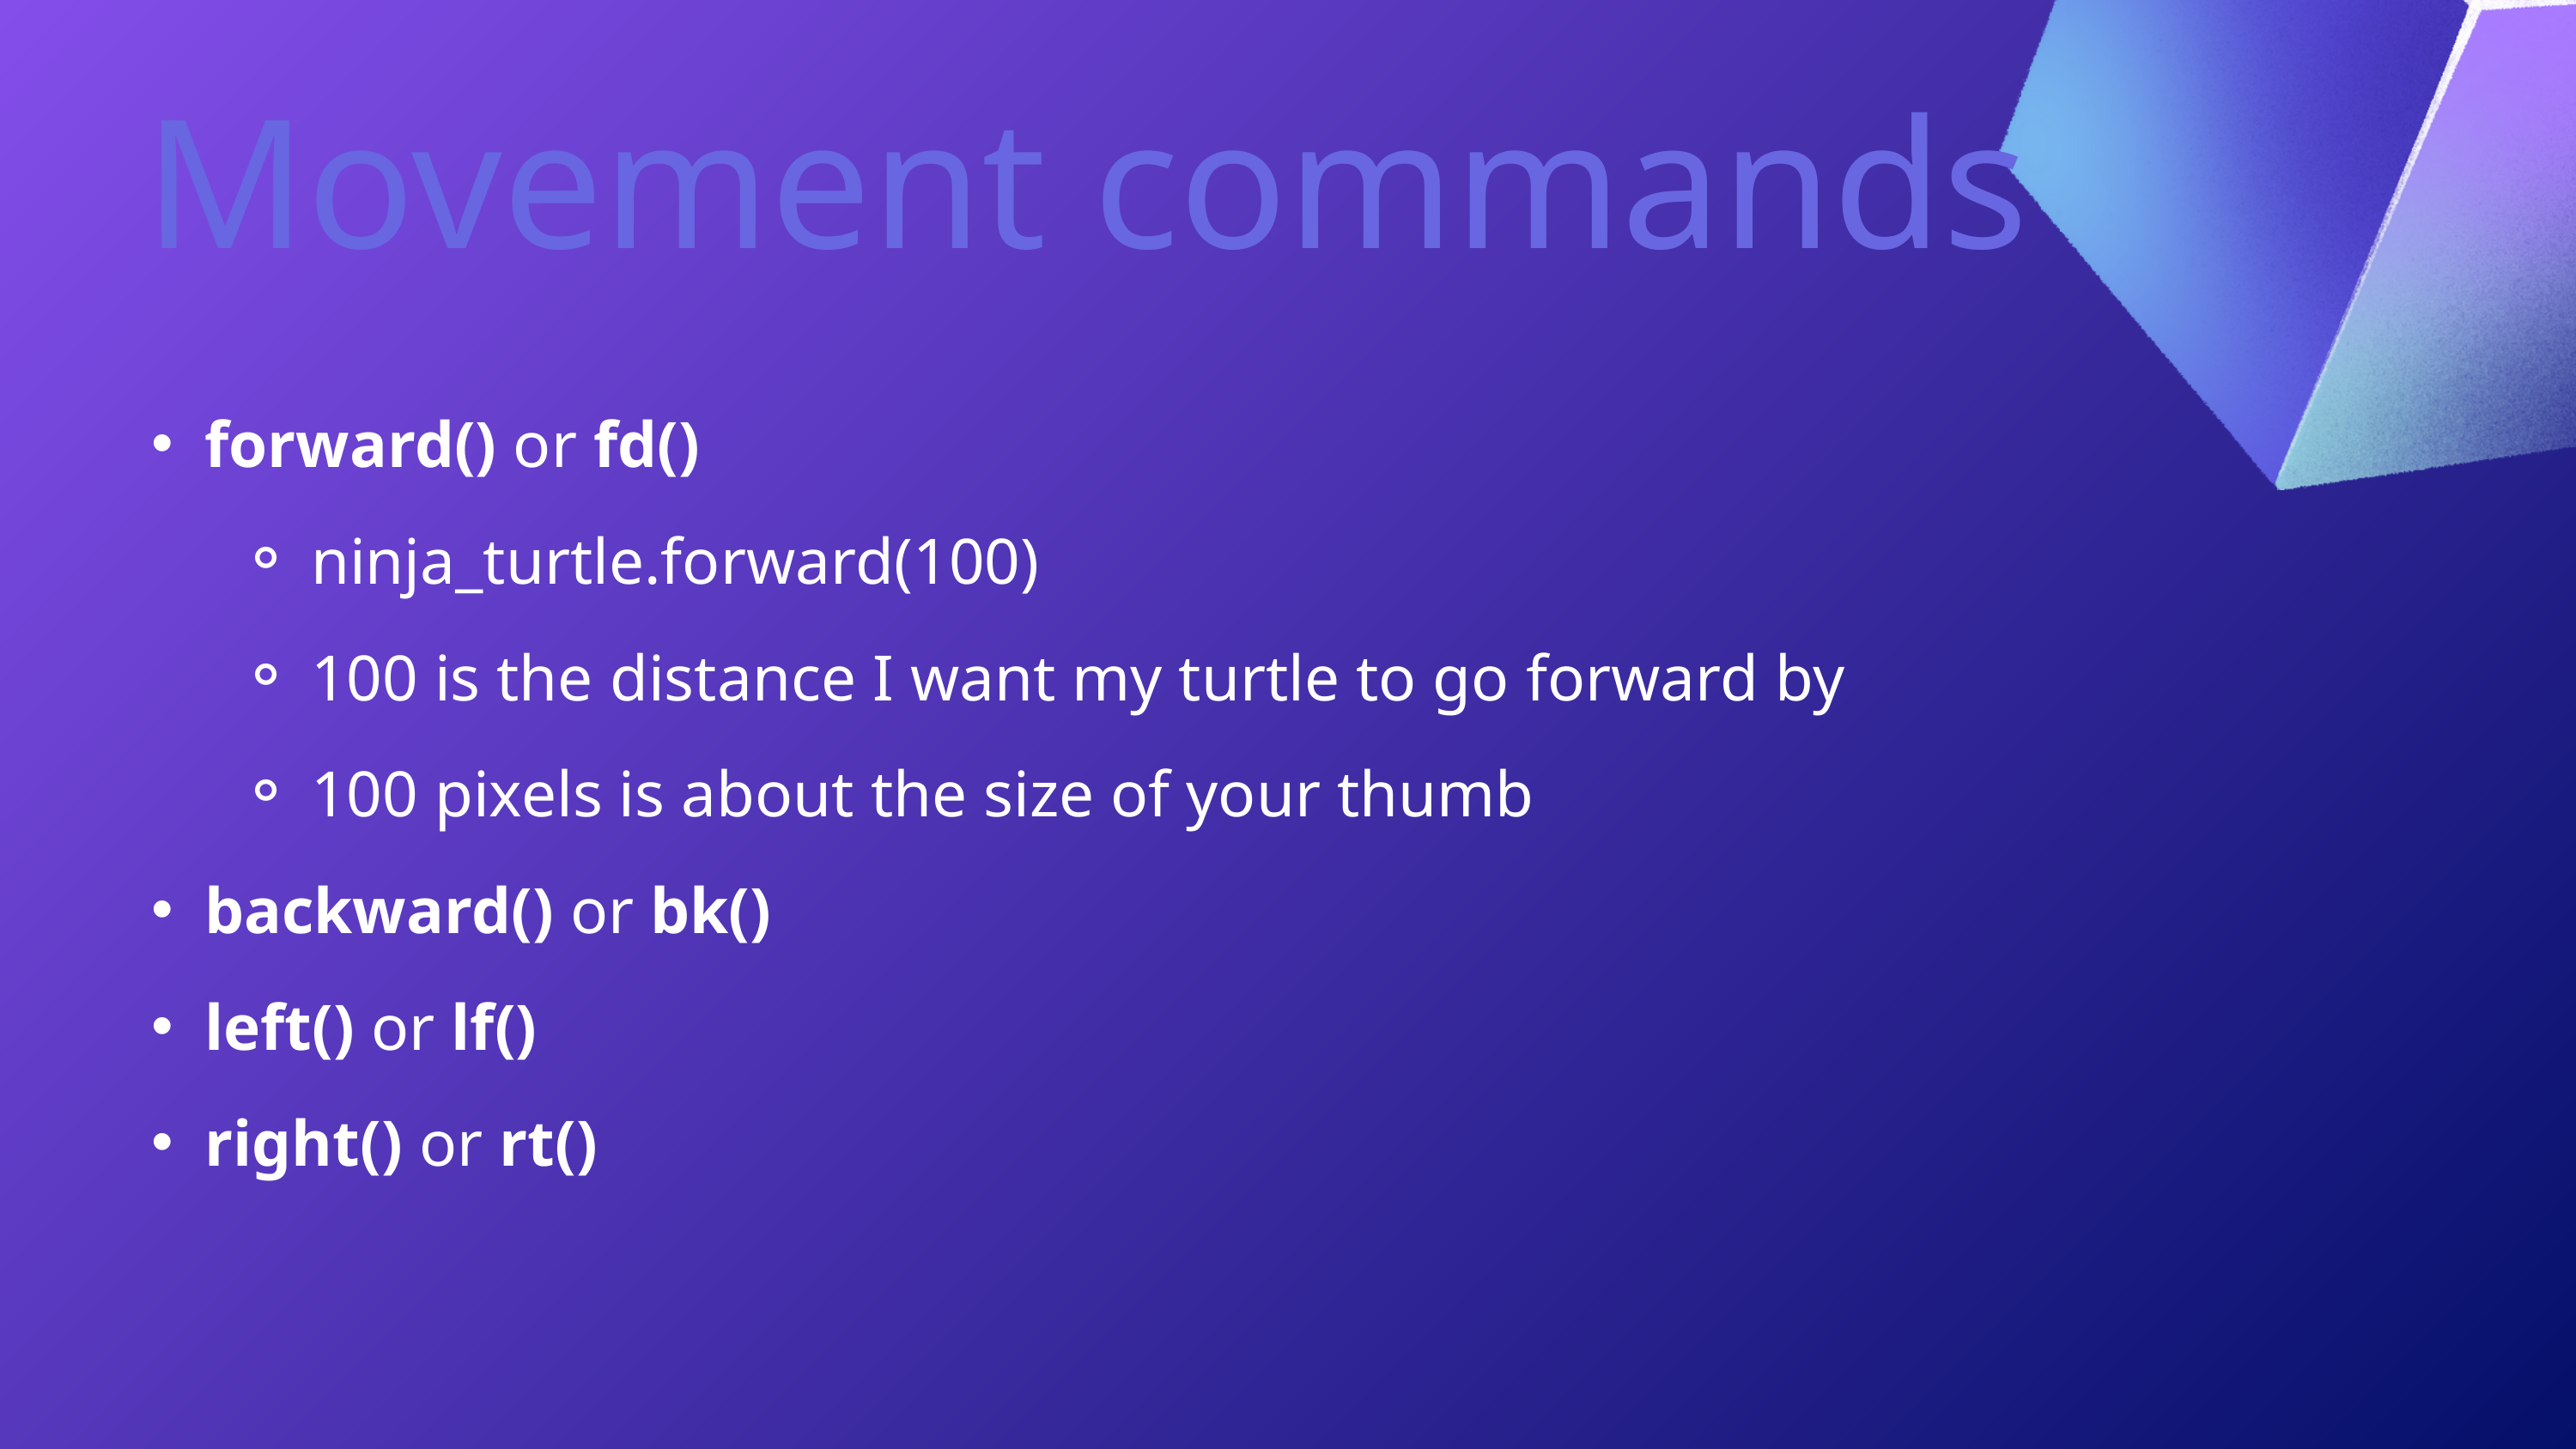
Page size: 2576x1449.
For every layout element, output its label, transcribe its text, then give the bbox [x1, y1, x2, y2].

text_box forward() or fd() ninja_turtle.forward(100) 100 is the distance I want my turtle to go forward by 100 pixels is about the size of your thumb backward() or bk() left() or lf() right() or rt() [98, 247, 2251, 1179]
text_box Movement commands [144, 155, 2360, 285]
text_box [1990, 0, 2576, 490]
